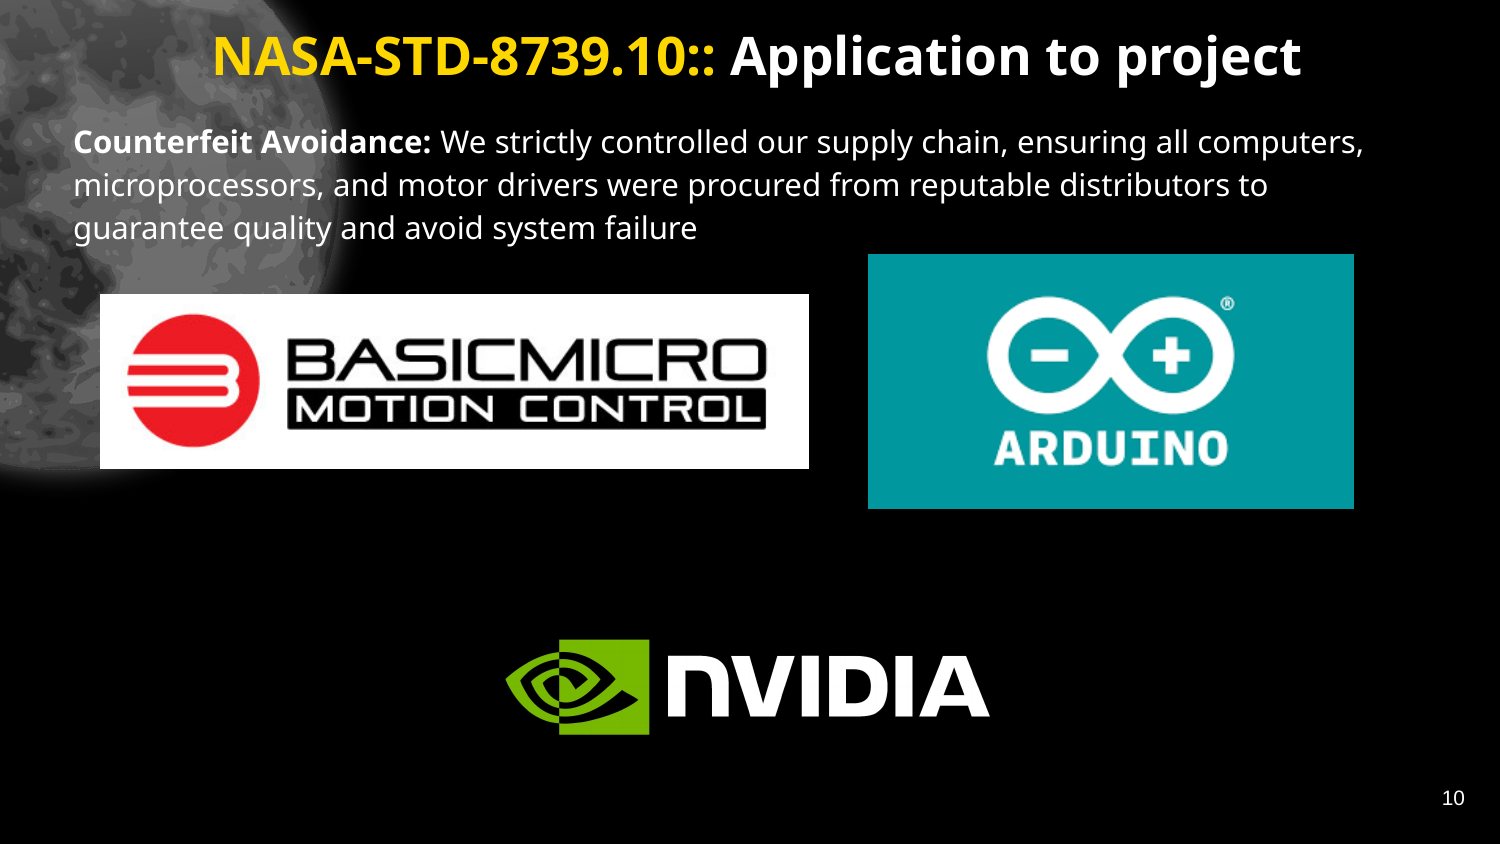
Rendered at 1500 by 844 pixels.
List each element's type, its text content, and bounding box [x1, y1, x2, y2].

picture [868, 253, 1354, 510]
title NASA-STD-8739.10:: Application to project [58, 7, 1456, 102]
picture [496, 544, 1004, 830]
text_box Counterfeit Avoidance: We strictly controlled our supply chain, ensuring all computers, microprocessors, and motor drivers were procured from reputable distributors to guarantee quality and avoid system failure [58, 101, 1390, 327]
slide_number ‹#› [1389, 764, 1480, 830]
picture [0, 0, 809, 562]
